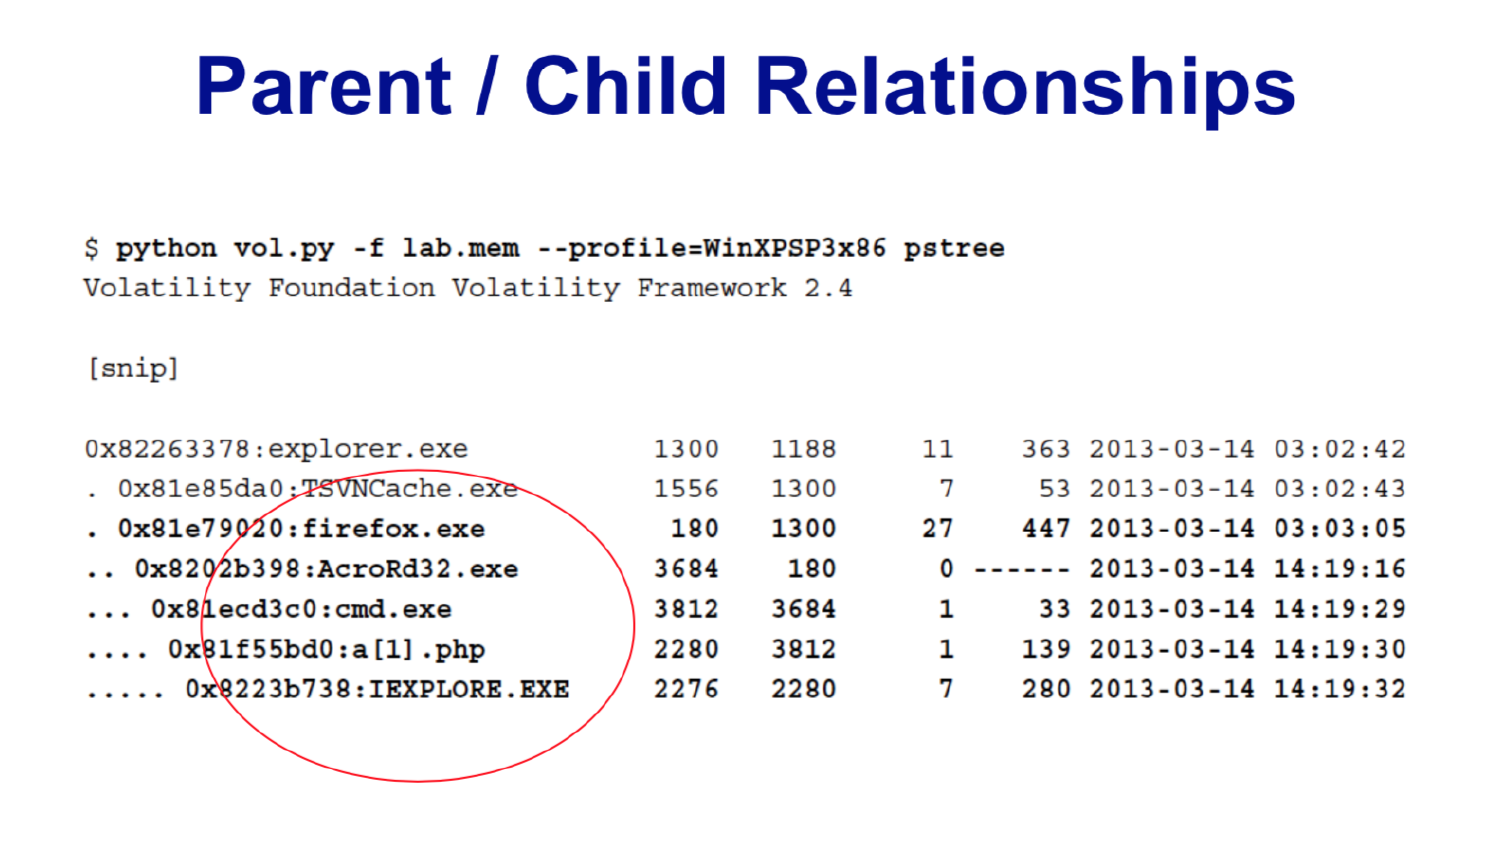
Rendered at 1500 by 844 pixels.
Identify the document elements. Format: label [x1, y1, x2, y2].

picture [60, 39, 1440, 805]
